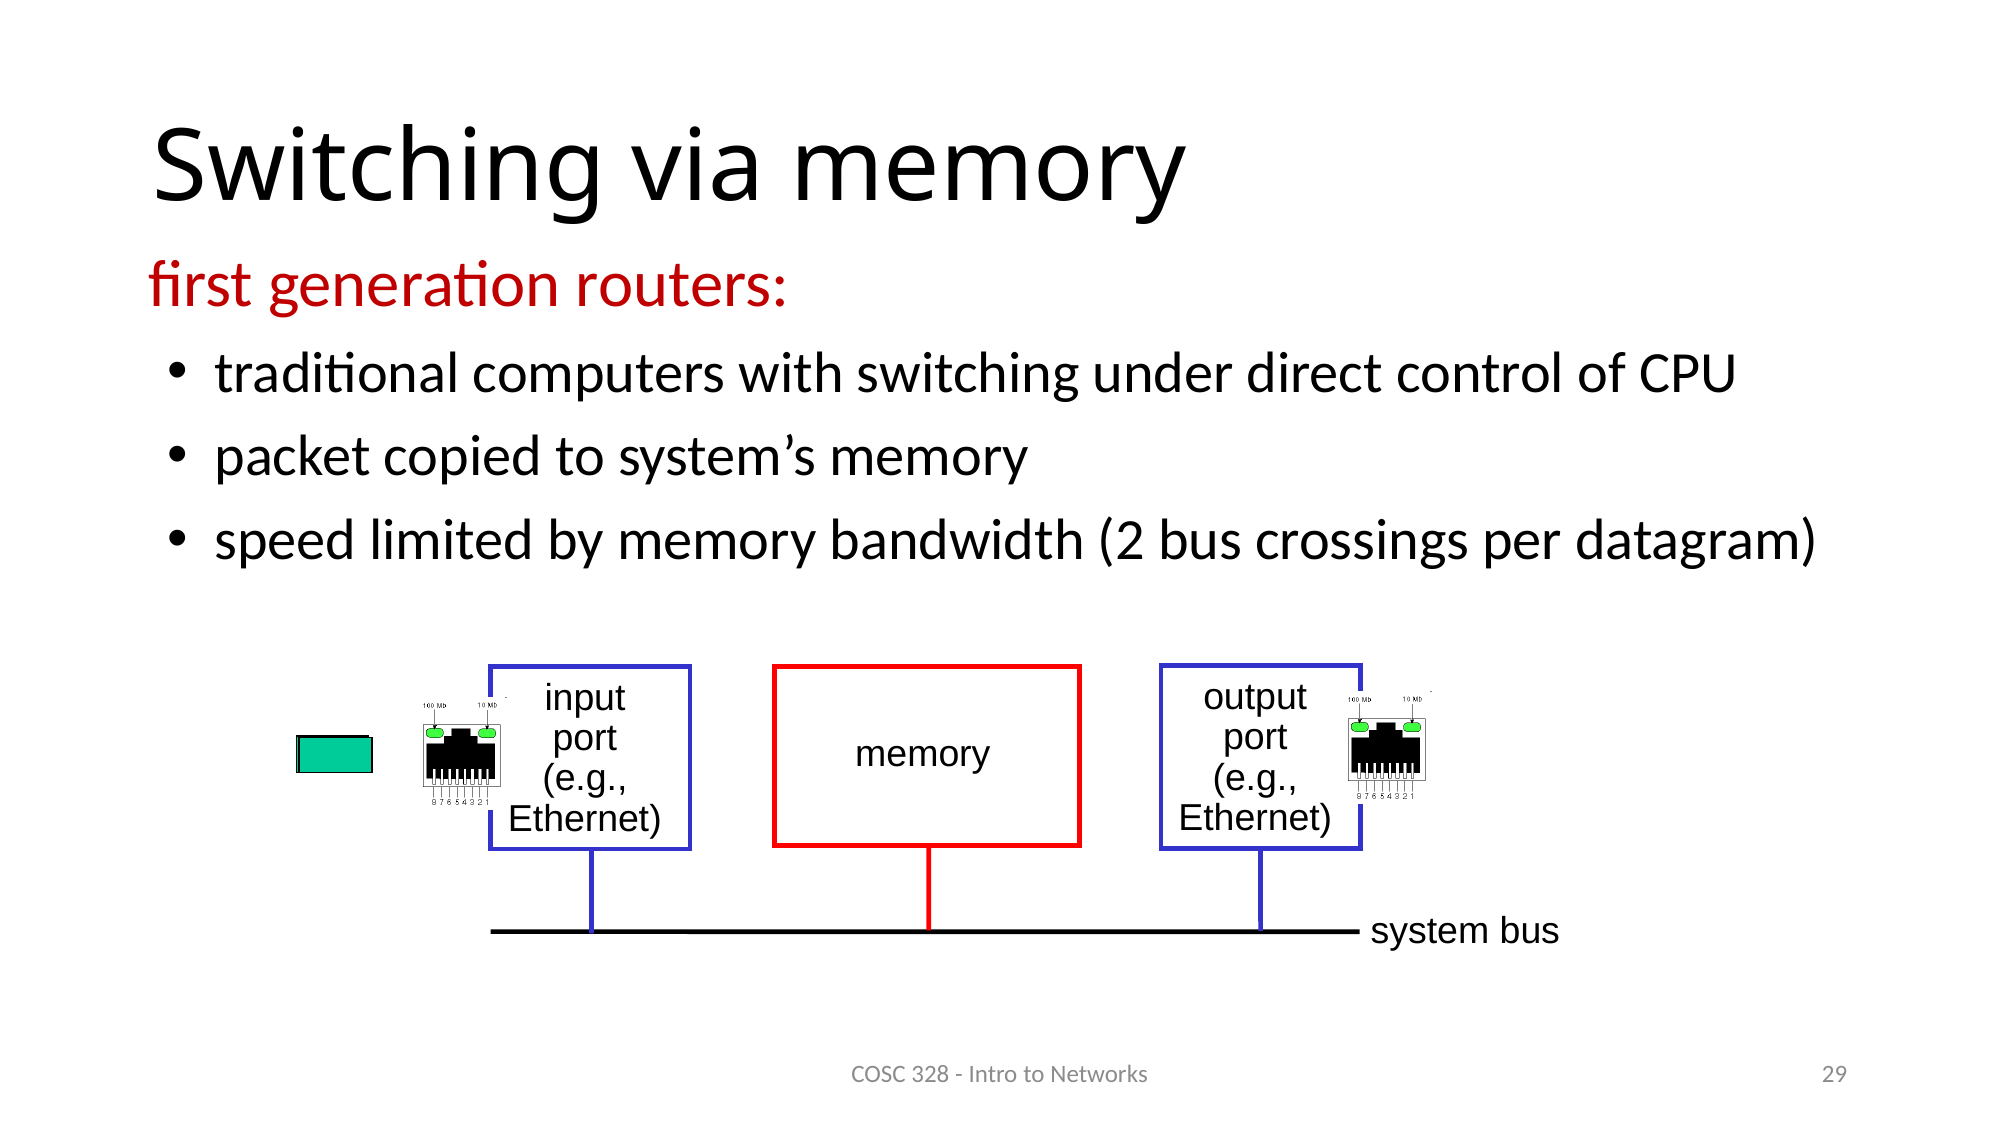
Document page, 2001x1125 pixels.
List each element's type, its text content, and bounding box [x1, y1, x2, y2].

picture [1344, 691, 1432, 804]
footer COSC 328 - Intro to Networks [662, 1042, 1338, 1103]
picture [419, 697, 507, 810]
title Switching via memory [137, 59, 1863, 278]
list first generation routers: traditional computers with switching under direct control of CPU packet copied to system’s memory speed limited by memory bandwidth (2 bus crossings per datagram) [133, 241, 1985, 696]
slide_number 29 [1412, 1042, 1863, 1103]
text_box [490, 665, 1576, 959]
text_box [298, 737, 372, 773]
